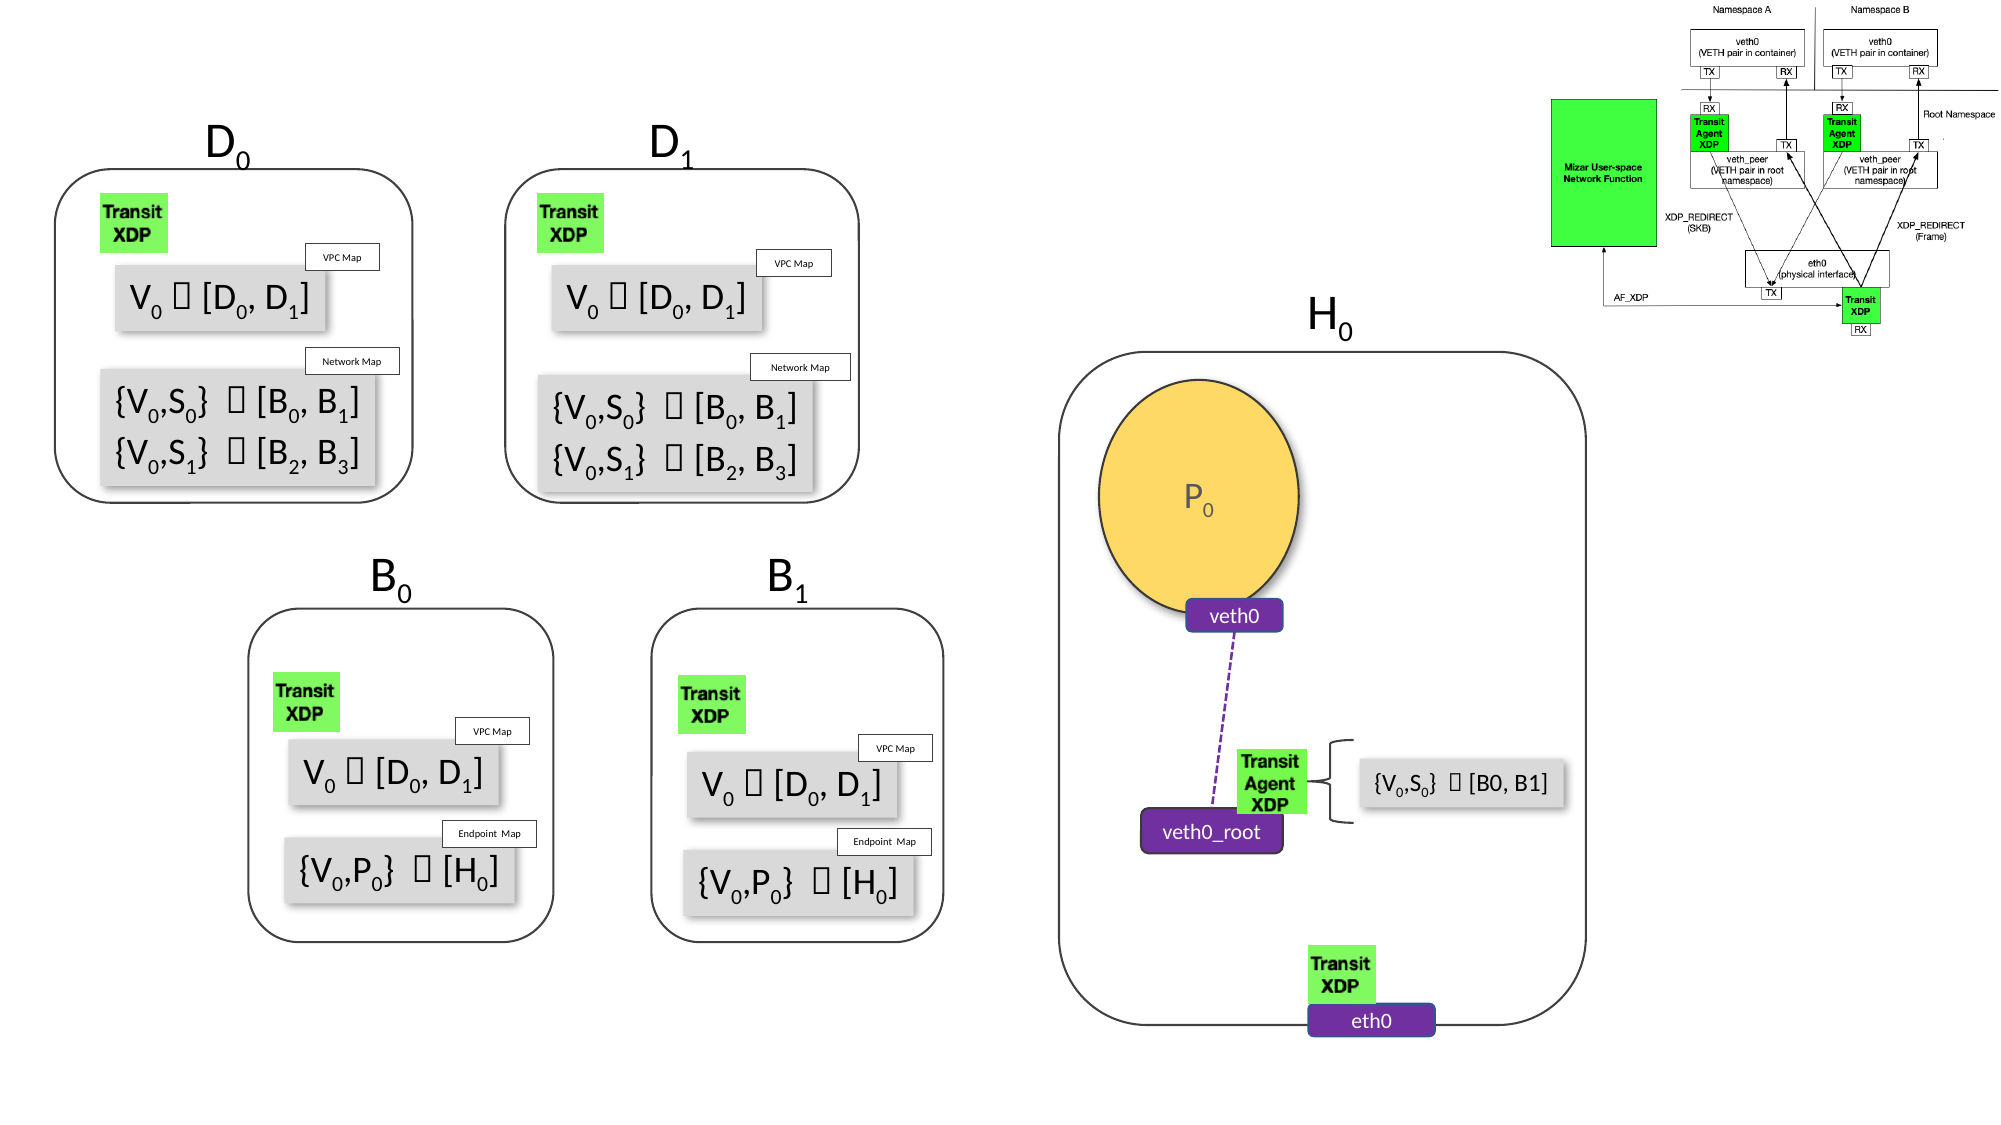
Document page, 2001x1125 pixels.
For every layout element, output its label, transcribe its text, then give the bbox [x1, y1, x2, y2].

text_box D1 [634, 99, 710, 183]
text_box D0 [190, 99, 266, 183]
text_box [504, 168, 860, 504]
text_box [1057, 350, 1587, 1027]
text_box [1211, 631, 1235, 809]
text_box P0 [1097, 378, 1300, 614]
picture [1550, 1, 1999, 336]
text_box {V0,P0}  [H0] [683, 849, 914, 916]
text_box {V0,S0}  [B0, B1] {V0,S1}  [B2, B3] [537, 374, 813, 492]
picture [1308, 945, 1376, 1004]
text_box Network Map [305, 347, 400, 375]
picture [1236, 749, 1307, 814]
picture [273, 672, 340, 732]
text_box VPC Map [305, 243, 380, 271]
text_box veth0 [1185, 597, 1284, 633]
text_box [247, 607, 555, 944]
text_box H0 [1292, 271, 1369, 355]
picture [678, 675, 746, 734]
text_box {V0,S0}  [B0, B1] [1359, 758, 1564, 808]
text_box B1 [751, 533, 824, 617]
text_box Network Map [750, 353, 851, 381]
text_box V0  [D0, D1] [551, 265, 762, 332]
text_box [1307, 739, 1354, 824]
text_box Endpoint Map [837, 828, 932, 856]
picture [100, 193, 168, 253]
text_box veth0_root [1139, 807, 1284, 855]
text_box VPC Map [455, 717, 530, 745]
text_box V0  [D0, D1] [687, 751, 898, 818]
text_box B0 [355, 533, 427, 617]
text_box Endpoint Map [442, 820, 537, 848]
text_box V0  [D0, D1] [115, 265, 326, 332]
text_box V0  [D0, D1] [288, 739, 499, 806]
text_box {V0,S0}  [B0, B1] {V0,S1}  [B2, B3] [100, 368, 376, 486]
text_box {V0,P0}  [H0] [284, 837, 515, 904]
text_box VPC Map [858, 734, 933, 762]
picture [537, 193, 604, 253]
text_box VPC Map [756, 249, 832, 277]
text_box [53, 168, 414, 504]
text_box [650, 607, 945, 944]
text_box eth0 [1307, 1002, 1436, 1038]
